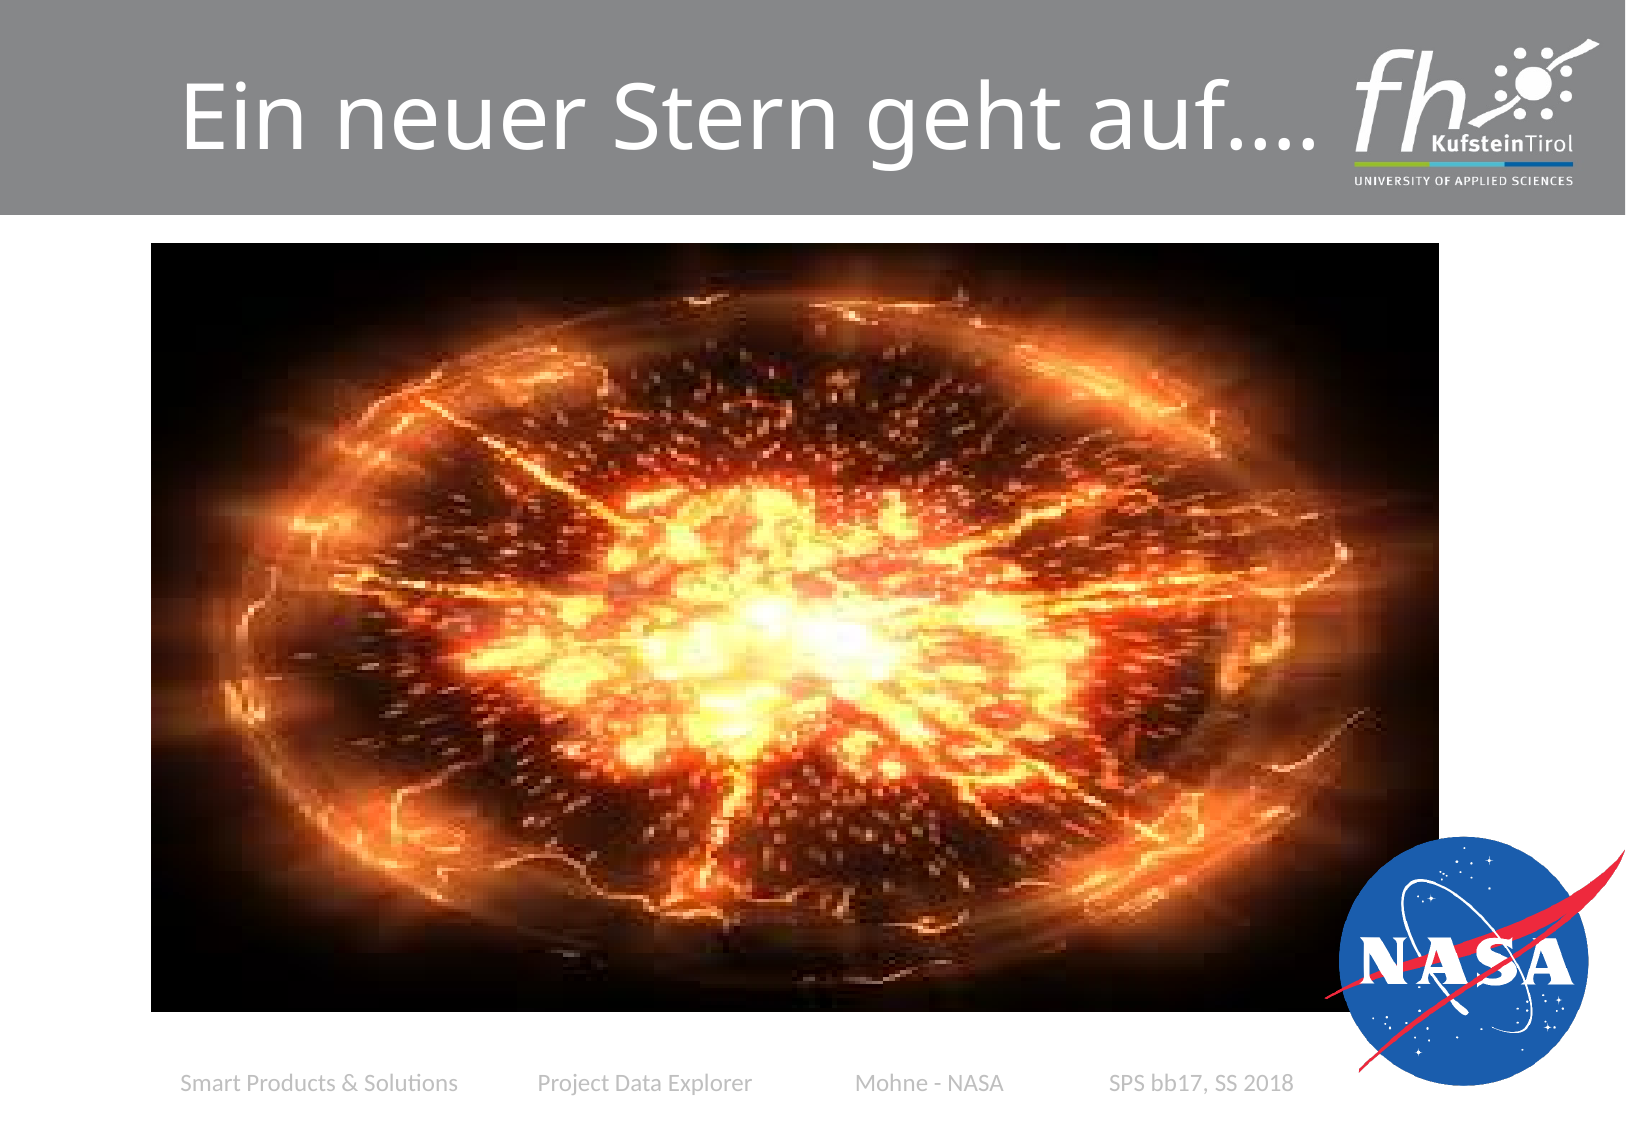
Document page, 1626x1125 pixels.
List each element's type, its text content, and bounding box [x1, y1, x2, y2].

title Ein neuer Stern geht auf…. [19, 19, 1482, 207]
text_box Smart Products & Solutions Project Data Explorer Mohne - NASA SPS bb17, SS 2018 [165, 1058, 1335, 1104]
picture [150, 243, 1625, 1088]
picture [0, 0, 1626, 215]
